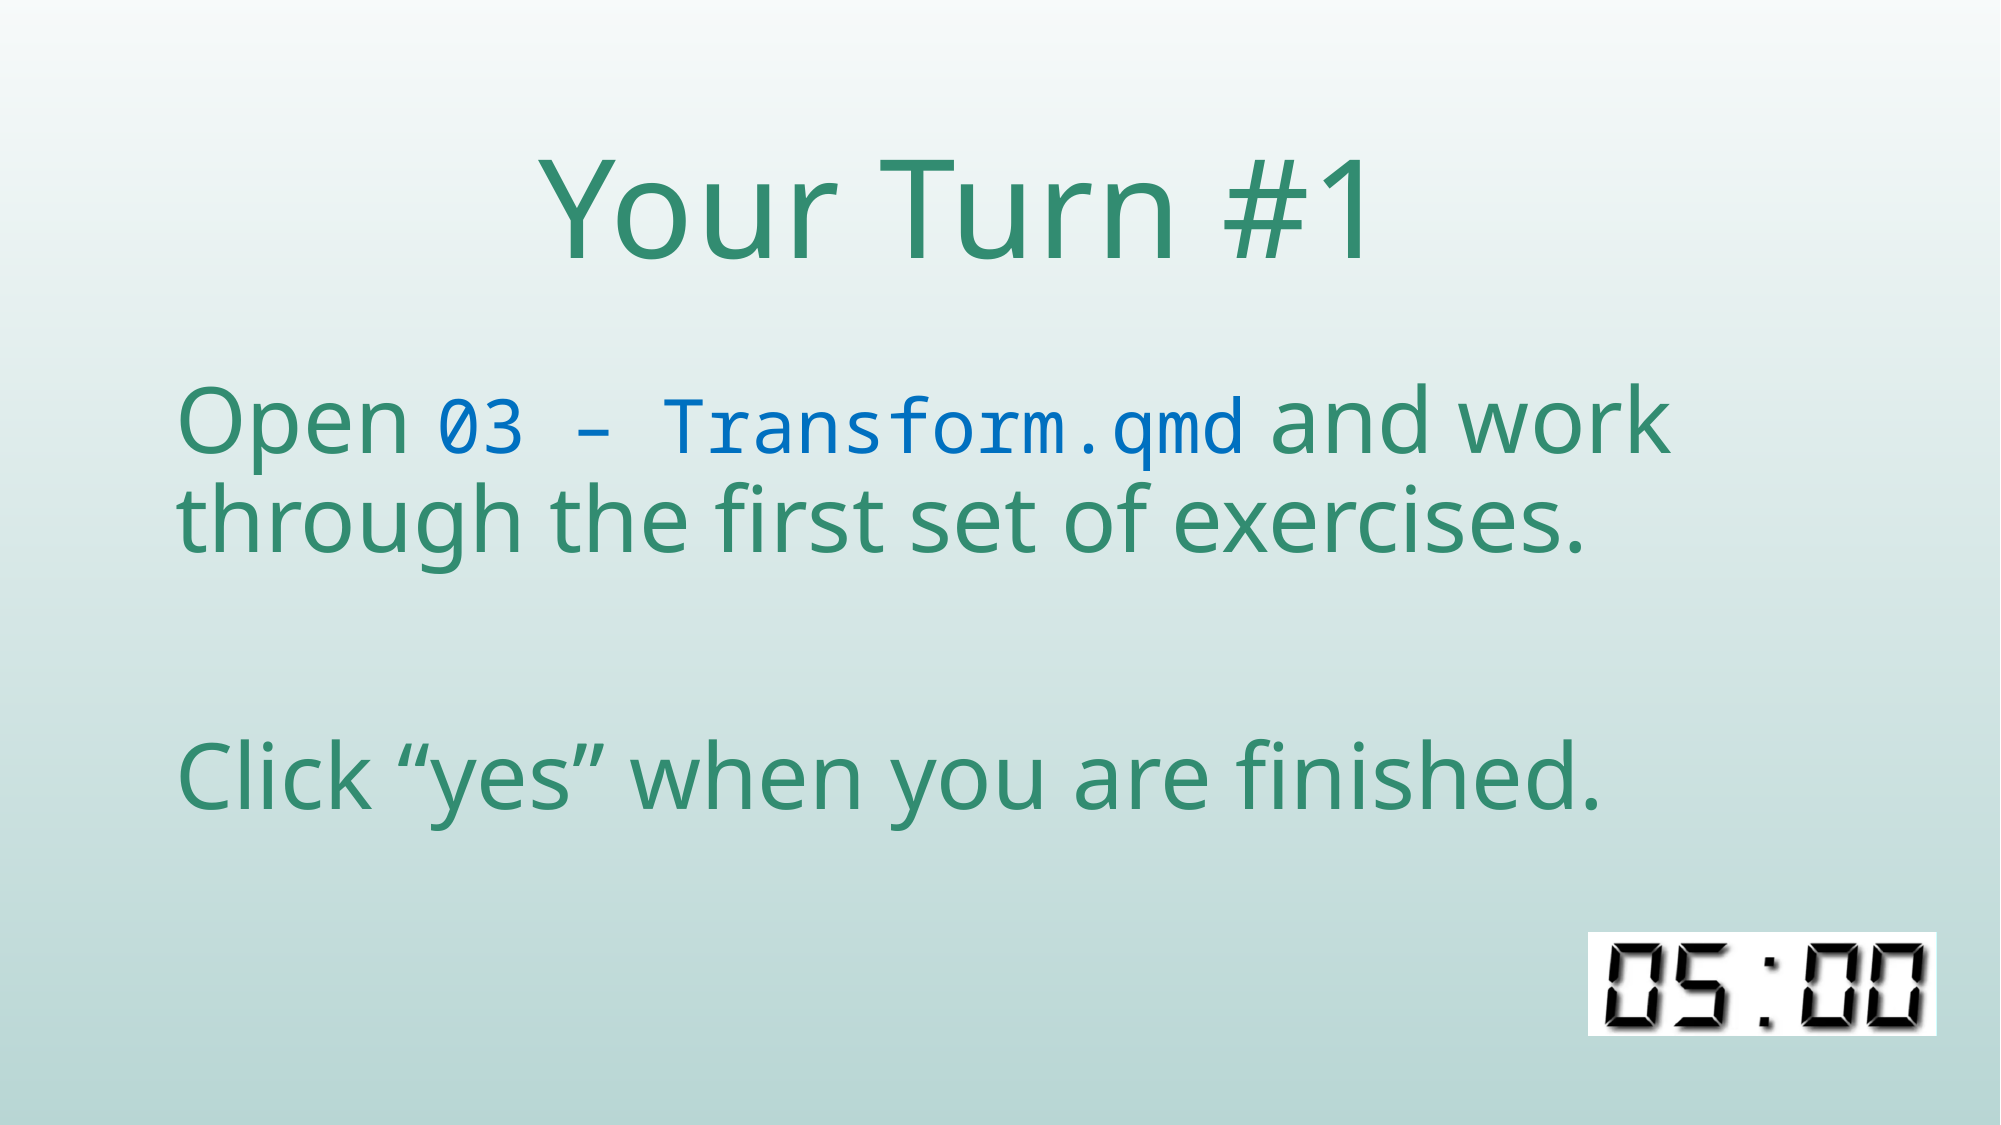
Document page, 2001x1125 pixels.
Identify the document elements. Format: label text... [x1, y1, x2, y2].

list Open 03 – Transform.qmd and work through the first set of exercises. Click “yes” when you are finished. [168, 367, 1763, 889]
title Your Turn #1 [168, 96, 1763, 342]
picture [1588, 932, 1937, 1036]
